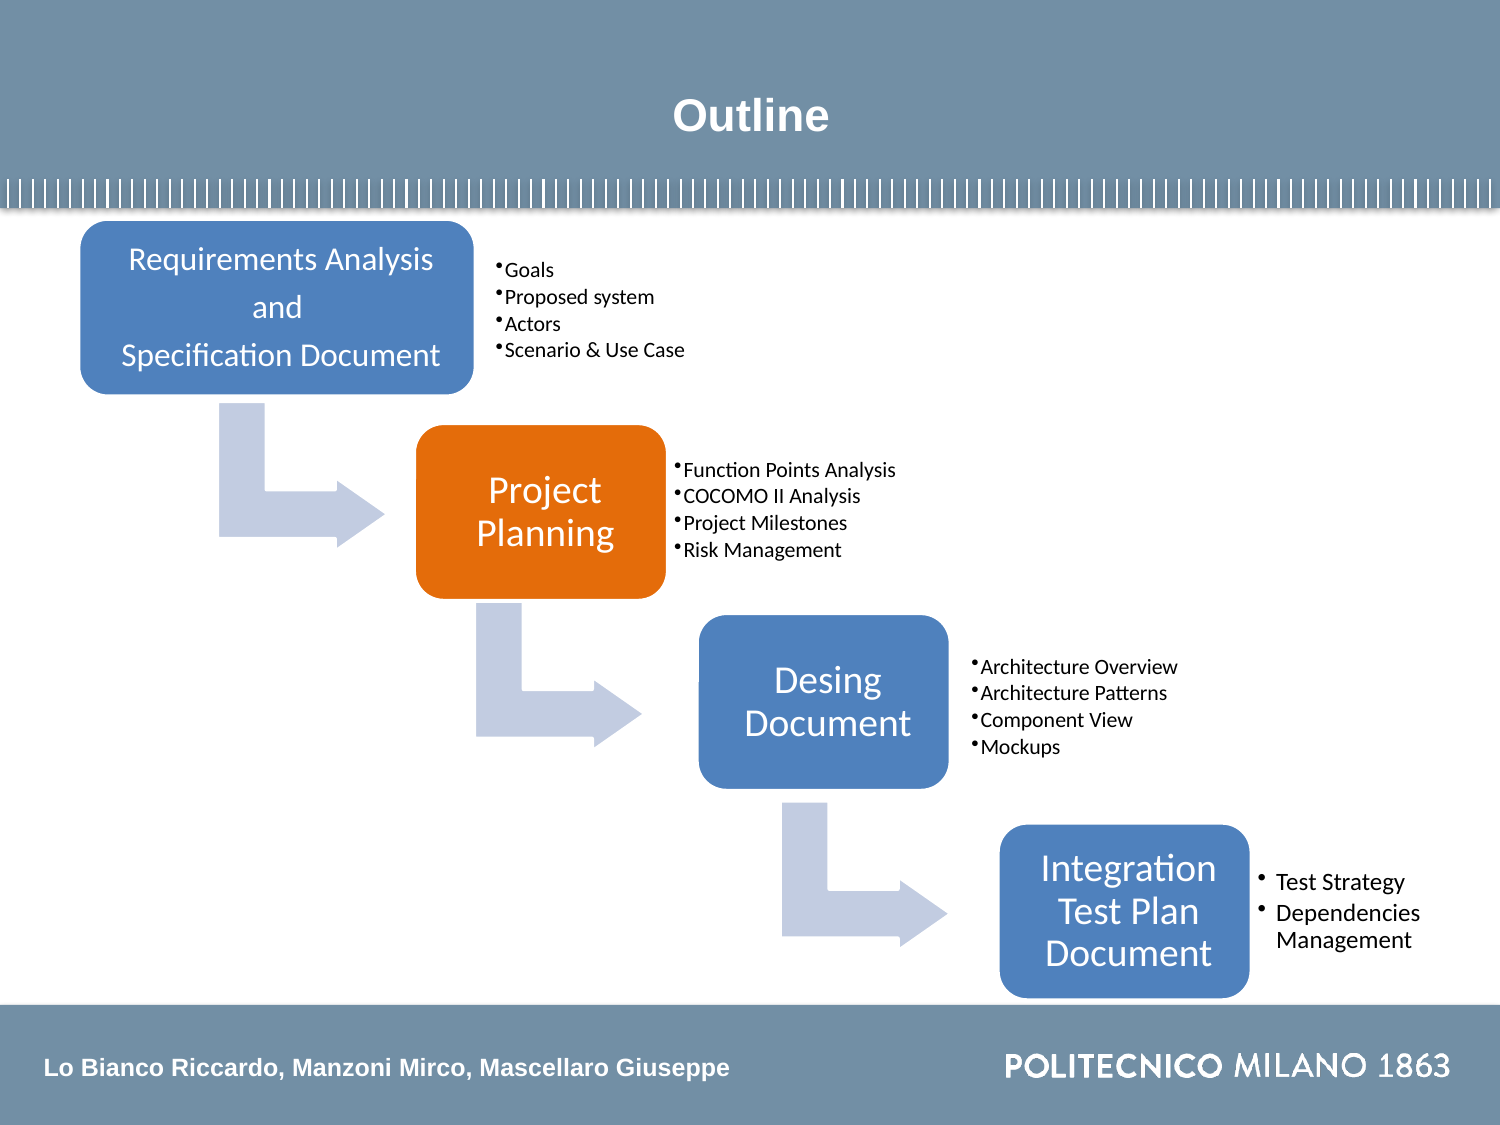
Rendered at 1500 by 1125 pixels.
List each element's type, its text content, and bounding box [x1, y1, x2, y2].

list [0, 218, 1500, 1006]
picture [999, 1041, 1456, 1089]
title Outline [47, 22, 1455, 161]
